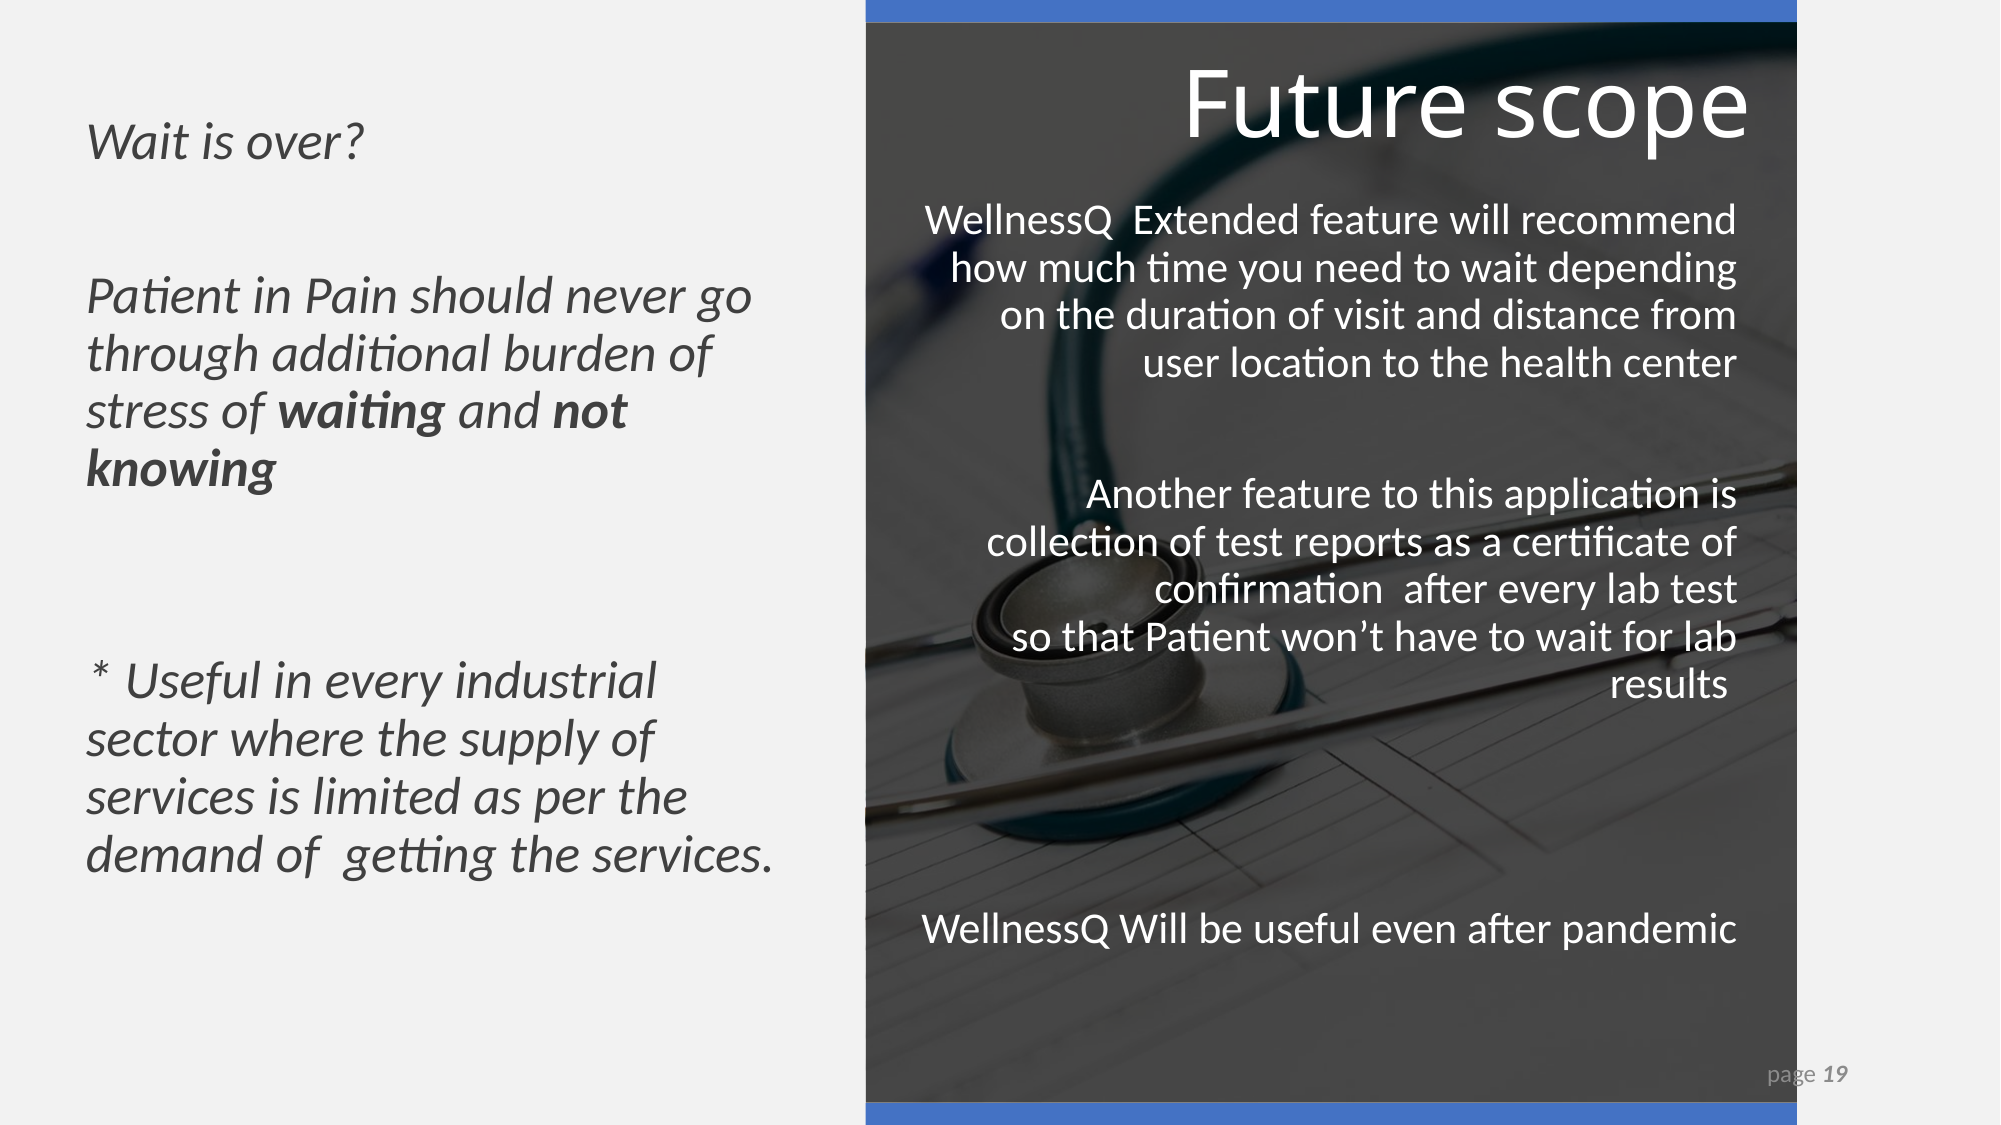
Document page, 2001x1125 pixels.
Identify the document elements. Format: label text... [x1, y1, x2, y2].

picture [865, 22, 1797, 1103]
list Wait is over? Patient in Pain should never go through additional burden of stress of waiting and not knowing * Useful in every industrial sector where the supply of services is limited as per the demand of getting the services. [70, 22, 800, 1051]
slide_number page 19 [1797, 1042, 1863, 1103]
